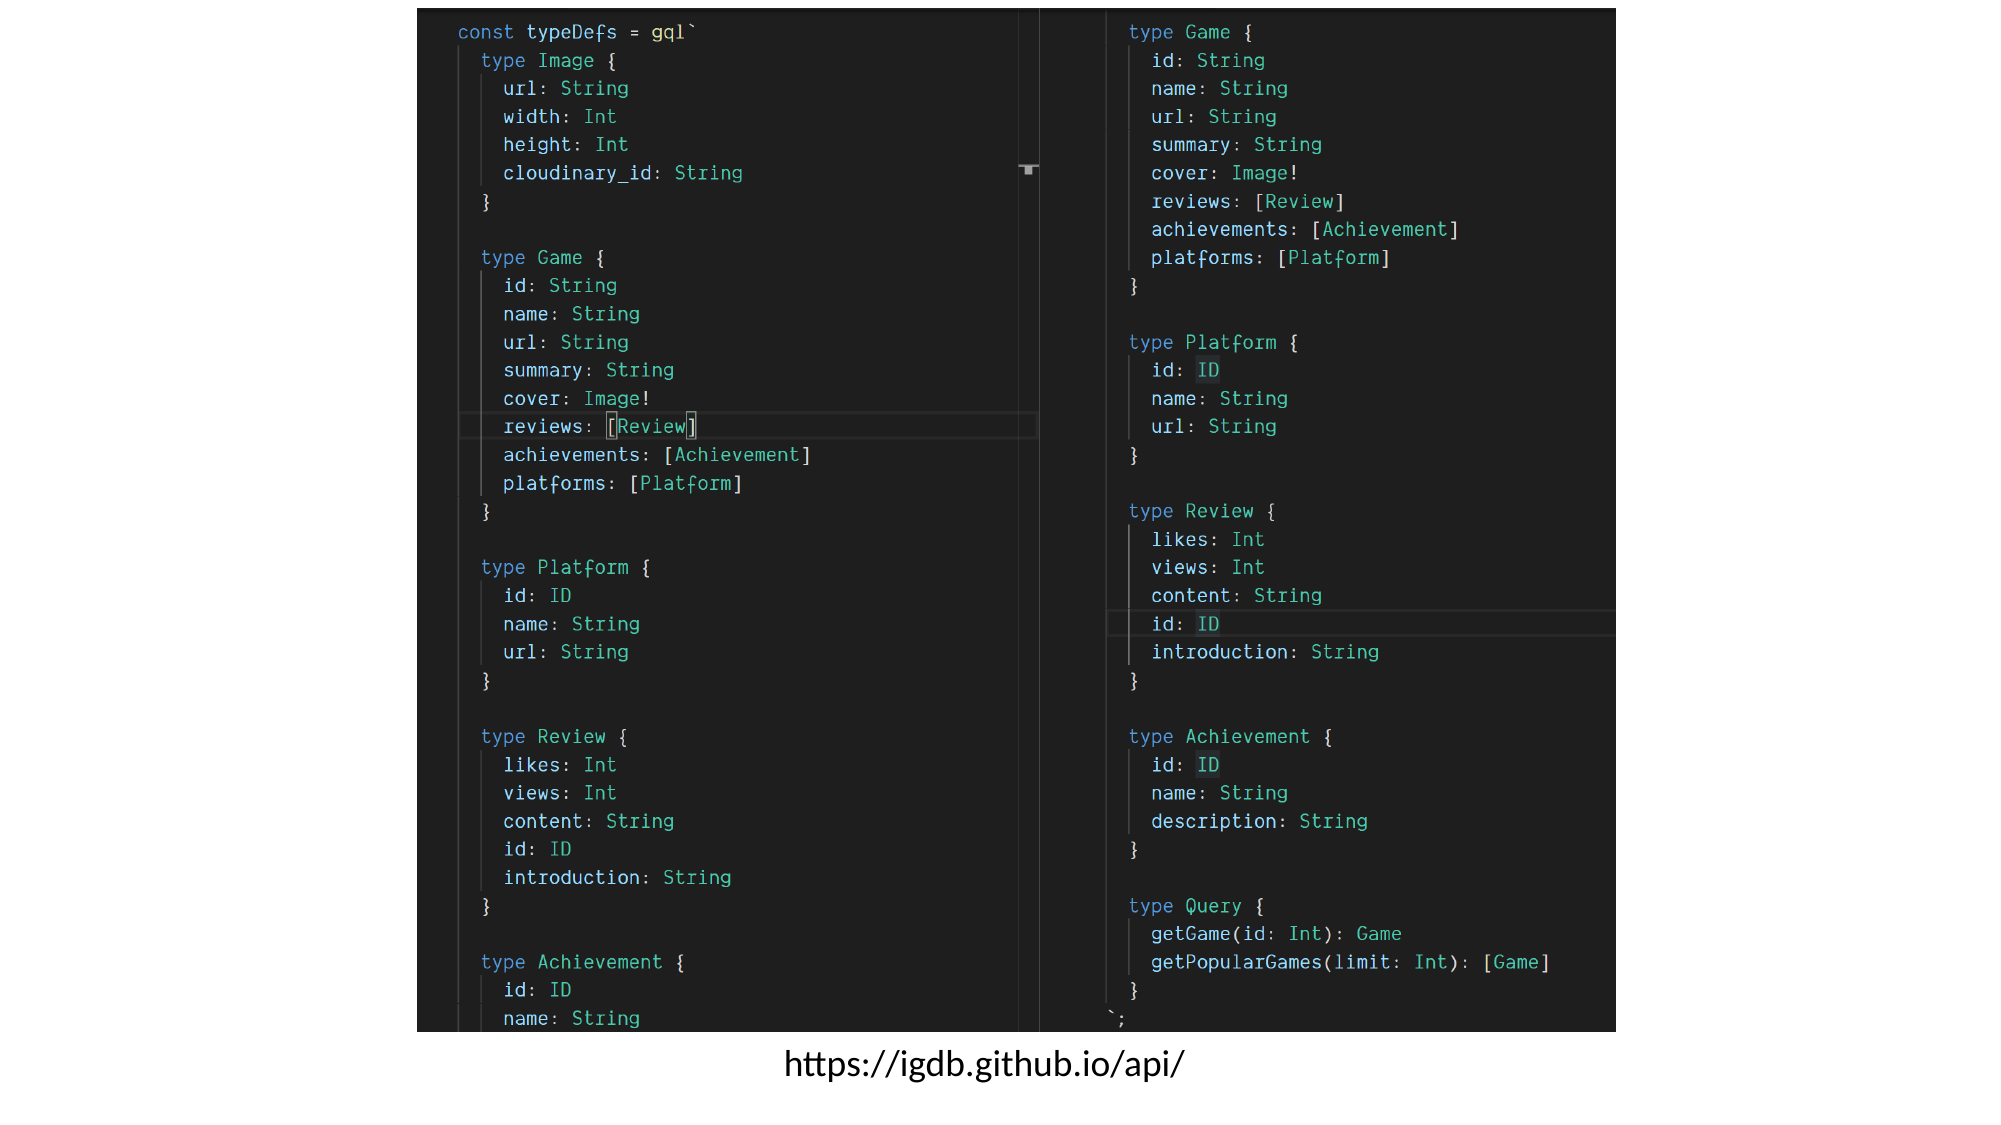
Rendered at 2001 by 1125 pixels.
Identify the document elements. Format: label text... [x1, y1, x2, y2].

text_box https://igdb.github.io/api/ [768, 1032, 1434, 1092]
picture [417, 8, 1616, 1032]
